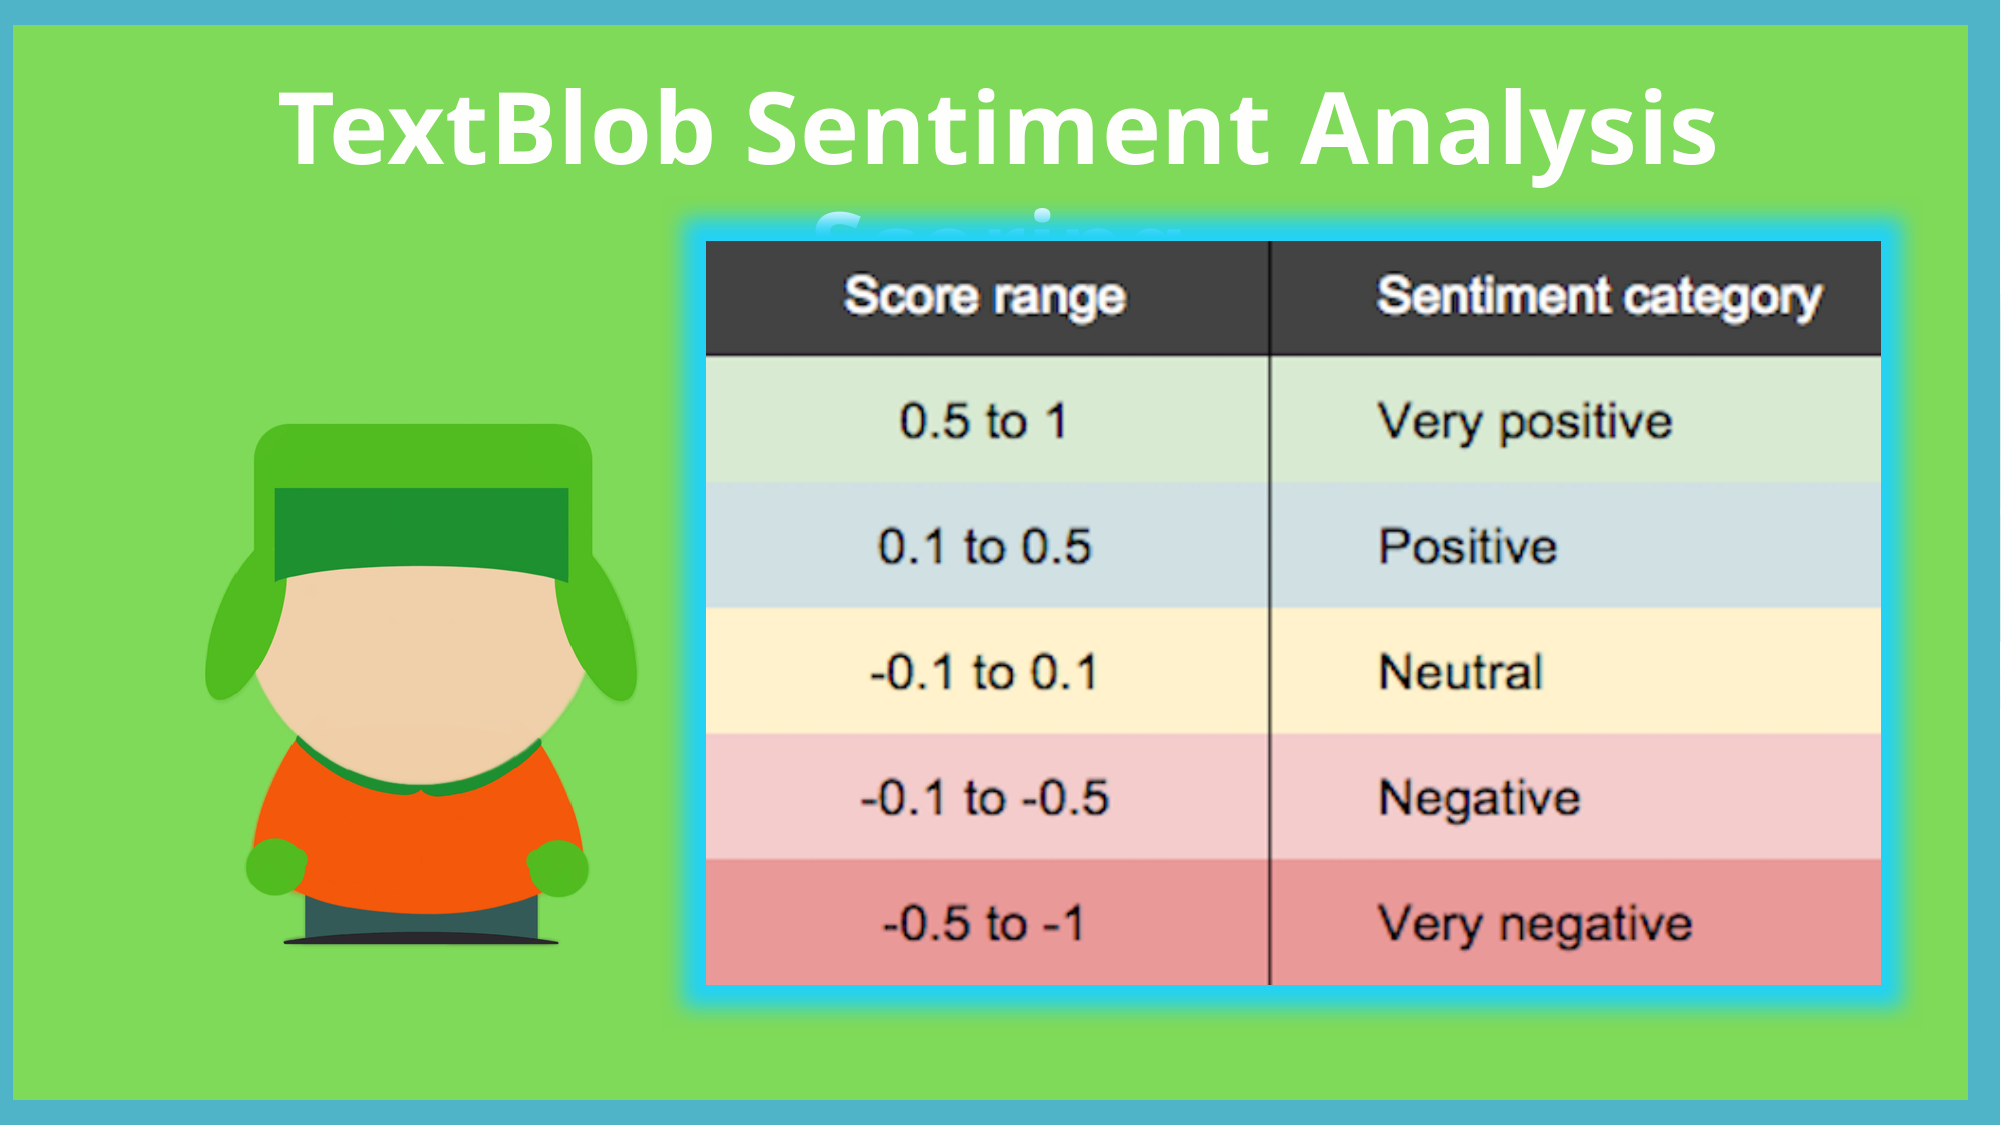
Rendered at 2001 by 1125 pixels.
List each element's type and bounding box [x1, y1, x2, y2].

list [13, 25, 1969, 1100]
picture [706, 240, 1882, 986]
text_box [0, 0, 2000, 1125]
